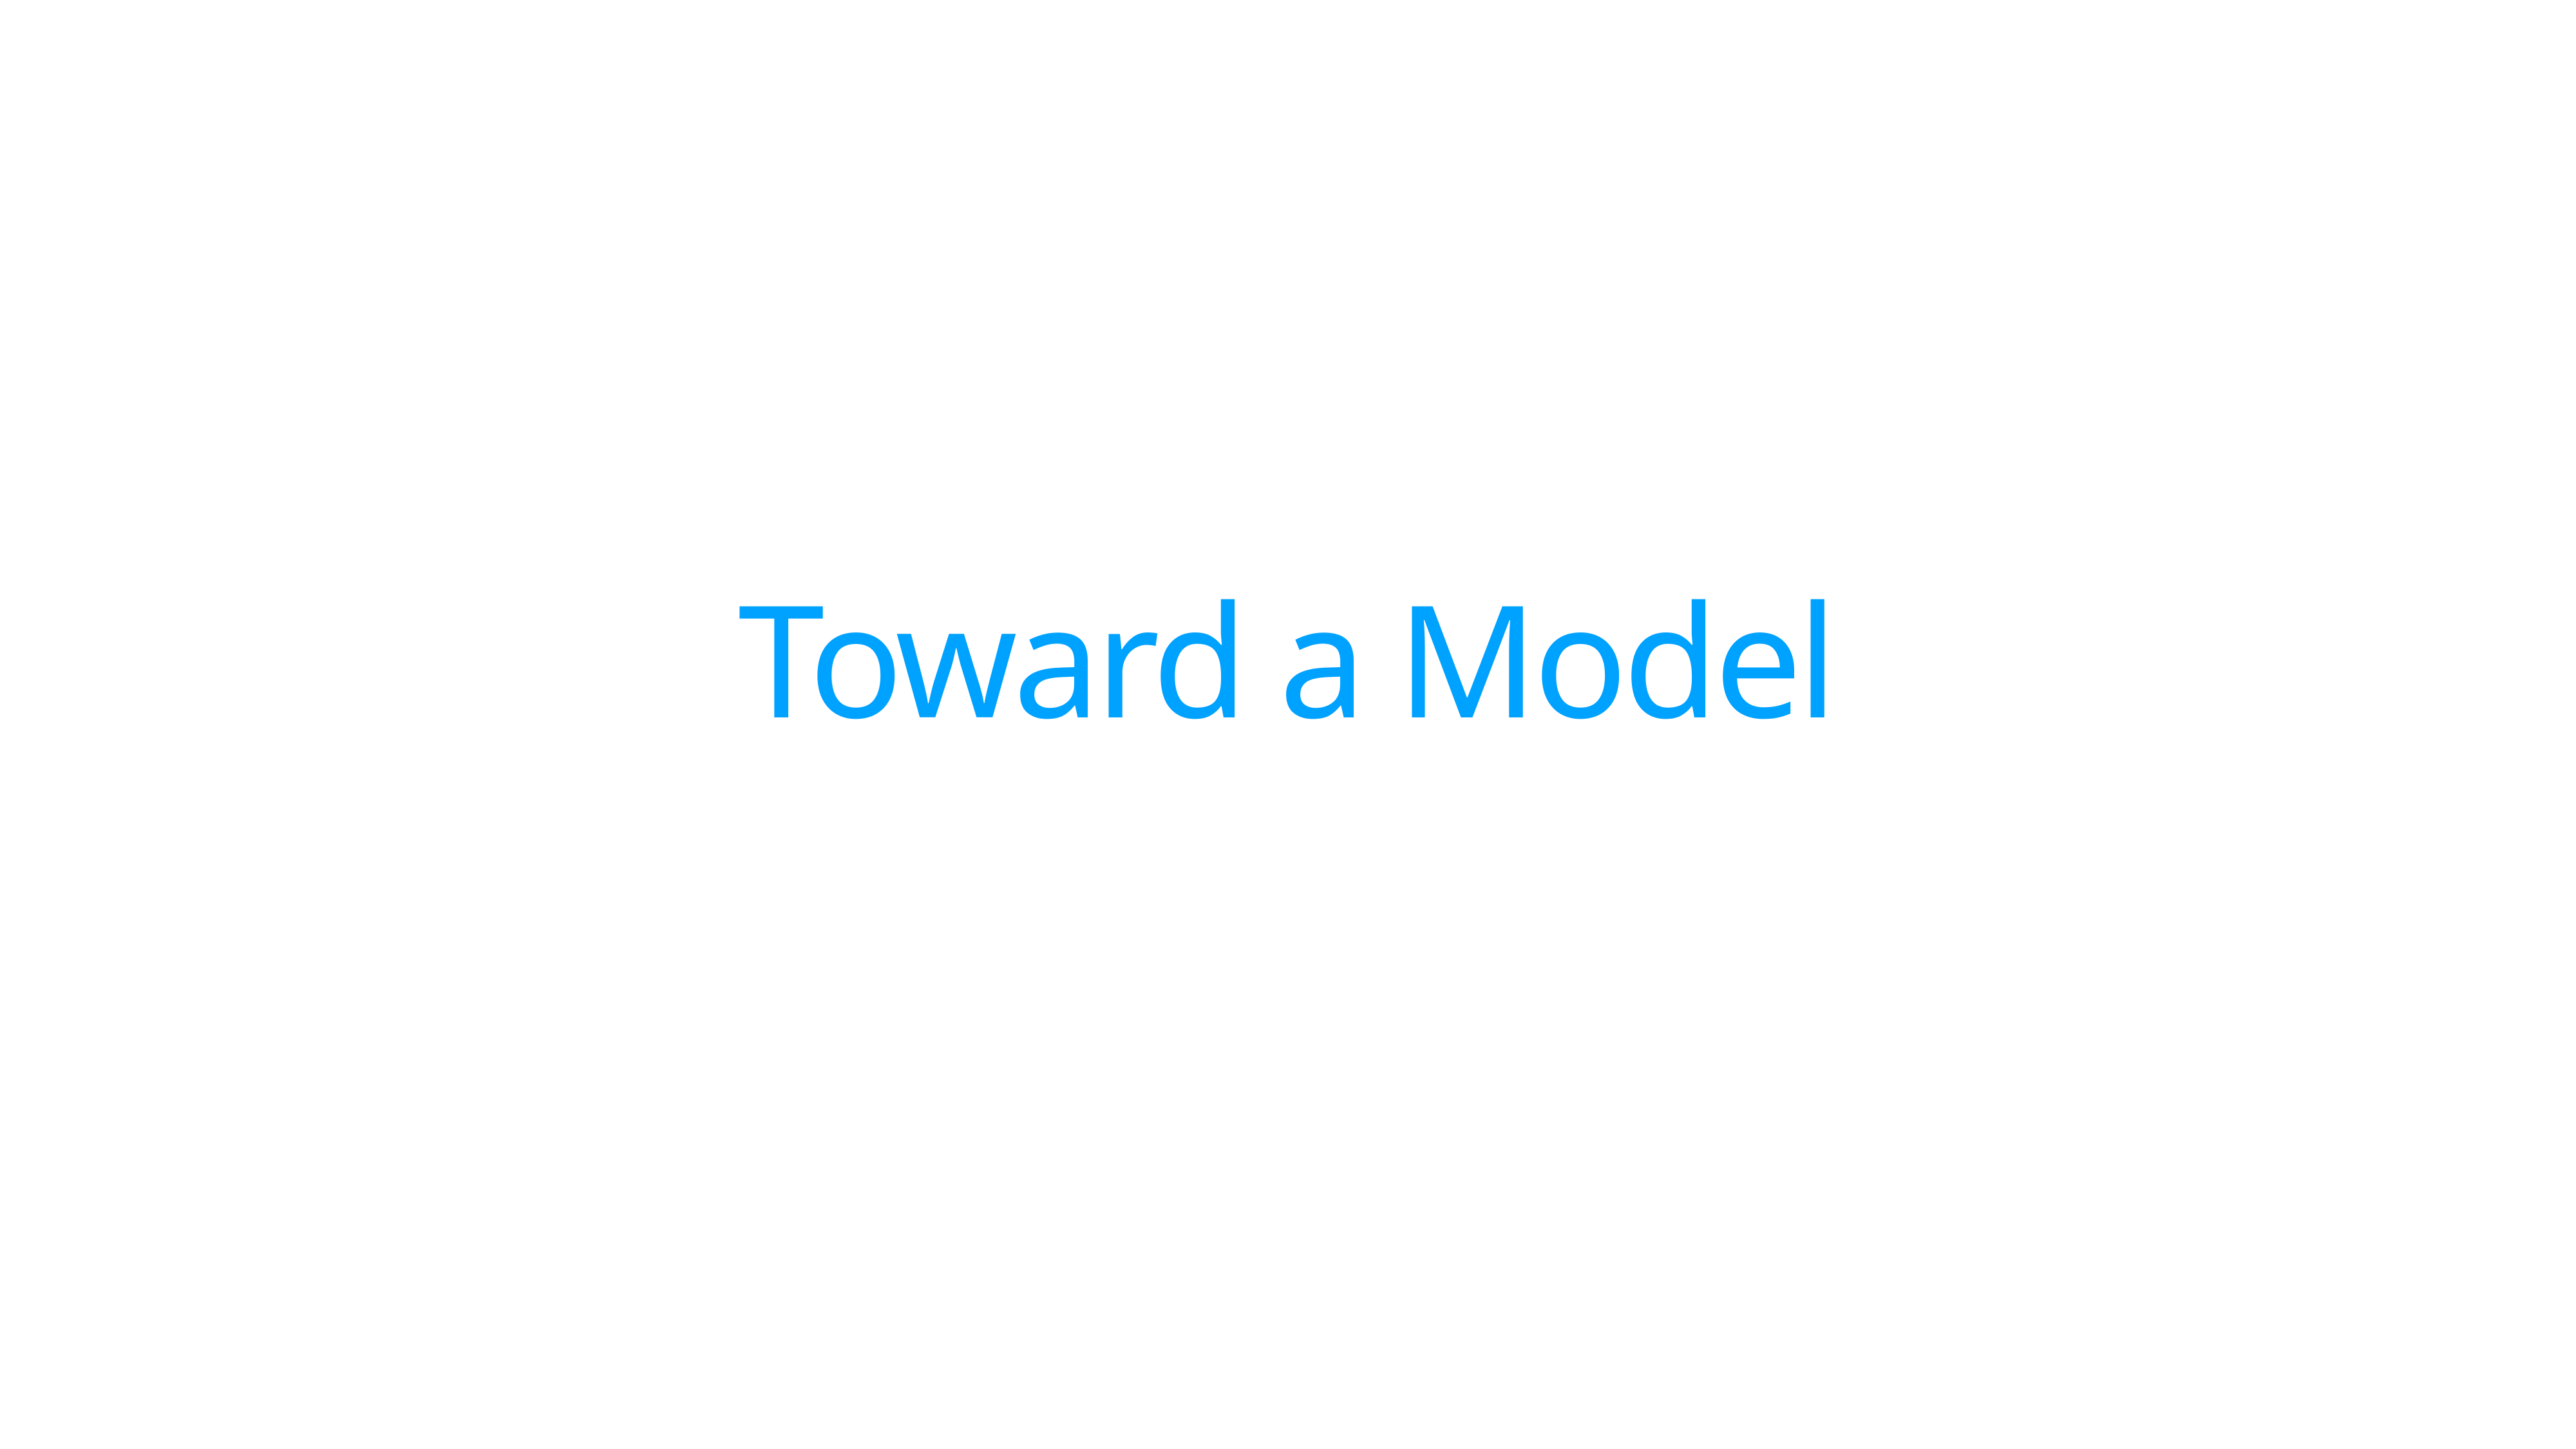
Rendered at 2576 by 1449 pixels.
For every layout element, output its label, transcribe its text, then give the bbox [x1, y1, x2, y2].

title Toward a Model [133, 347, 2443, 757]
